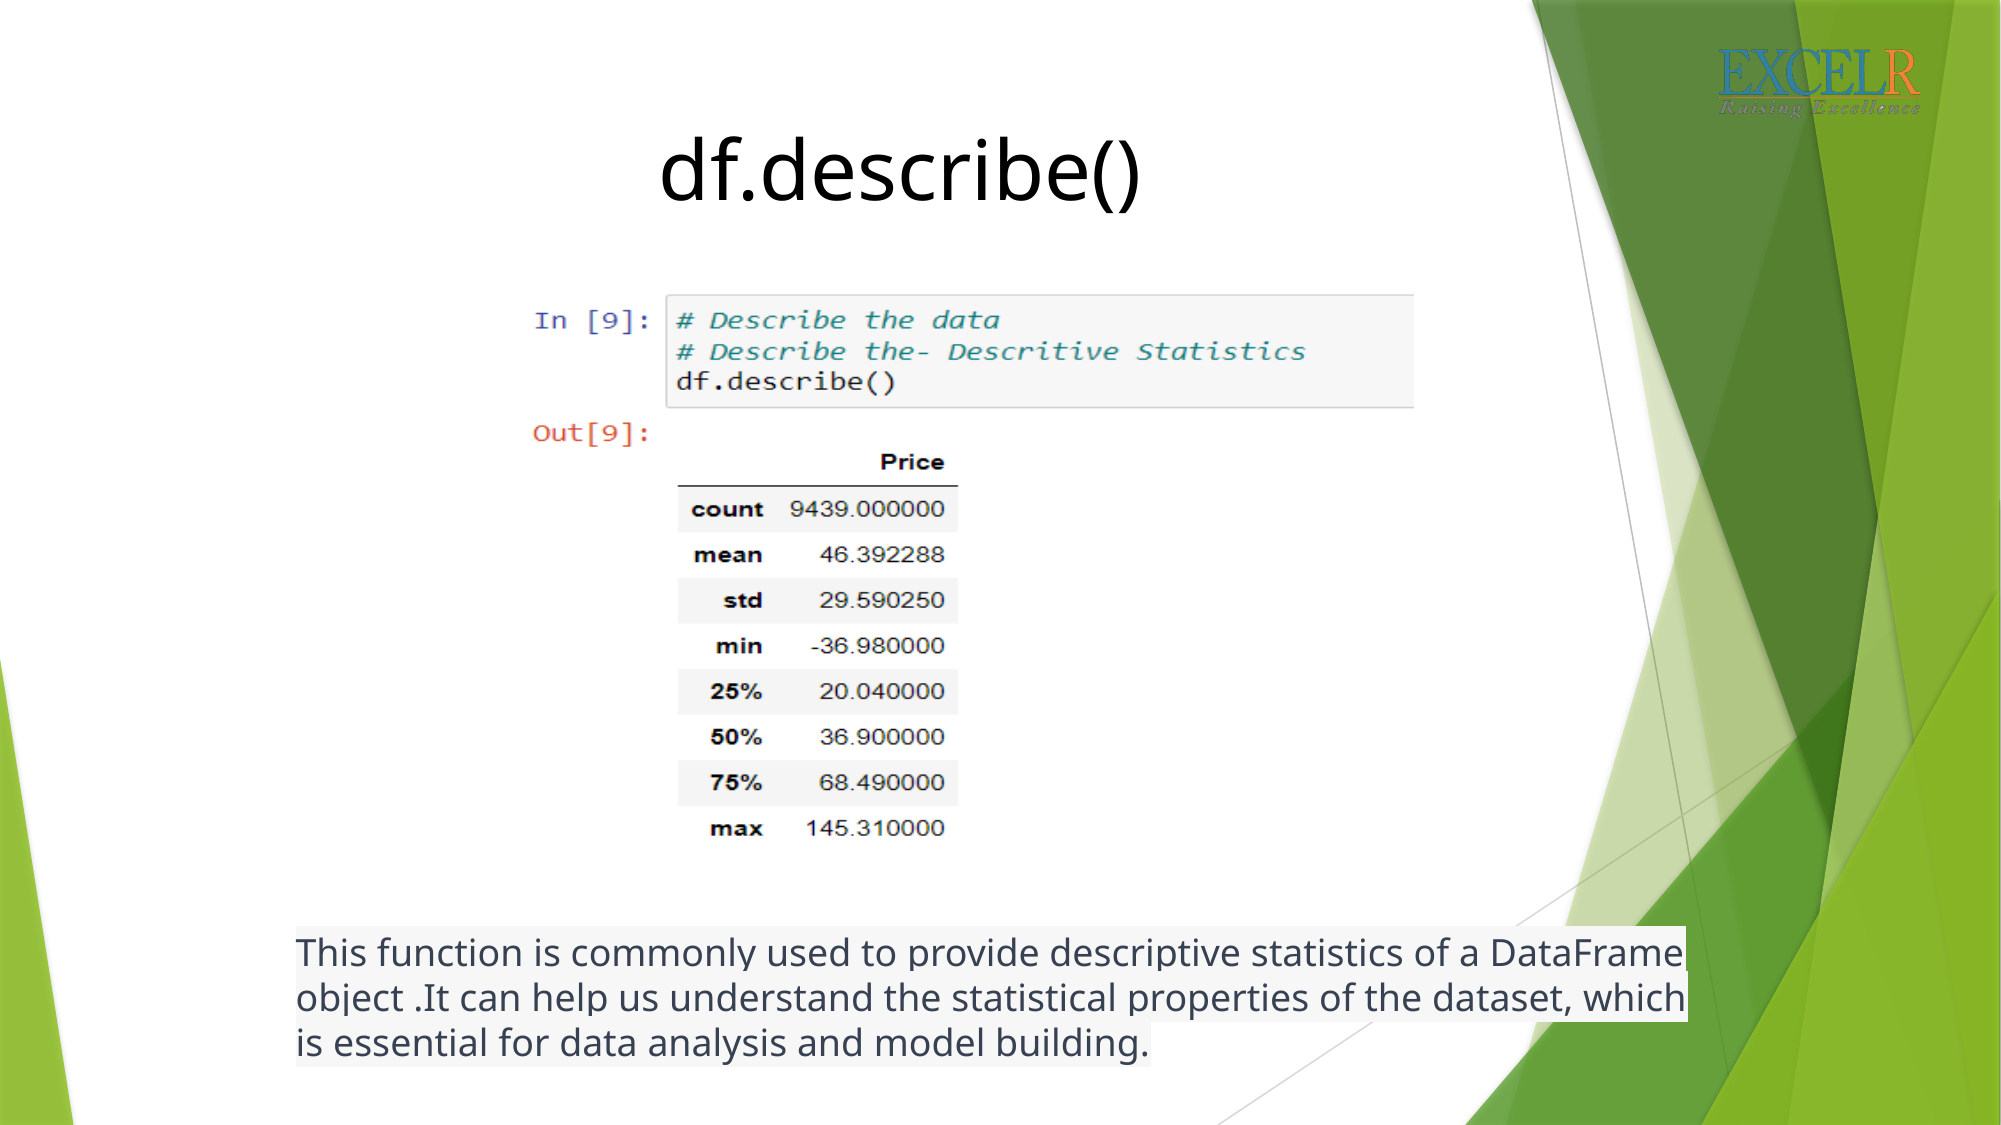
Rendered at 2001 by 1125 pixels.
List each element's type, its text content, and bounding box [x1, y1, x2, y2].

picture [1719, 49, 1920, 119]
picture [500, 276, 1414, 864]
text_box This function is commonly used to provide descriptive statistics of a DataFrame object .It can help us understand the statistical properties of the dataset, which is essential for data analysis and model building. [280, 913, 1717, 1079]
text_box df.describe() [644, 109, 1271, 225]
